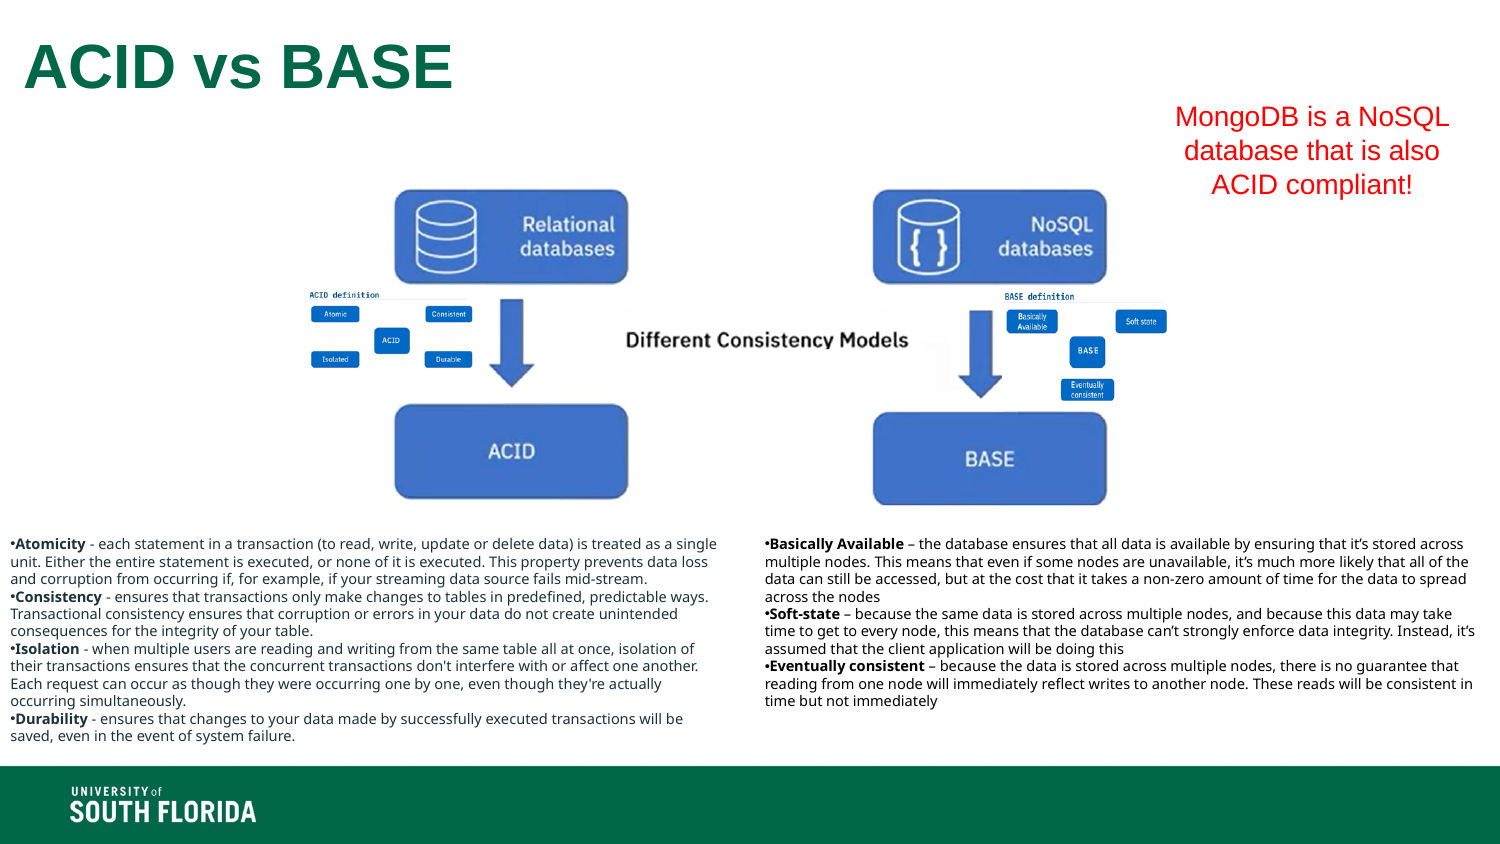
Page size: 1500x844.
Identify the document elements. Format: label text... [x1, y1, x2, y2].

text_box Basically Available – the database ensures that all data is available by ensuring that it’s stored across multiple nodes. This means that even if some nodes are unavailable, it’s much more likely that all of the data can still be accessed, but at the cost that it takes a non-zero amount of time for the data to spread across the nodes Soft-state – because the same data is stored across multiple nodes, and because this data may take time to get to every node, this means that the database can’t strongly enforce data integrity. Instead, it’s assumed that the client application will be doing this Eventually consistent – because the data is stored across multiple nodes, there is no guarantee that reading from one node will immediately reflect writes to another node. These reads will be consistent in time but not immediately [749, 527, 1500, 718]
text_box MongoDB is a NoSQL database that is also ACID compliant! [1132, 91, 1492, 208]
text_box Atomicity - each statement in a transaction (to read, write, update or delete data) is treated as a single unit. Either the entire statement is executed, or none of it is executed. This property prevents data loss and corruption from occurring if, for example, if your streaming data source fails mid-stream. Consistency - ensures that transactions only make changes to tables in predefined, predictable ways. Transactional consistency ensures that corruption or errors in your data do not create unintended consequences for the integrity of your table. Isolation - when multiple users are reading and writing from the same table all at once, isolation of their transactions ensures that the concurrent transactions don't interfere with or affect one another. Each request can occur as though they were occurring one by one, even though they're actually occurring simultaneously. Durability - ensures that changes to your data made by successfully executed transactions will be saved, even in the event of system failure. [0, 527, 739, 753]
title ACID vs BASE [8, 0, 1303, 150]
picture [0, 0, 1500, 844]
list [306, 182, 1171, 518]
